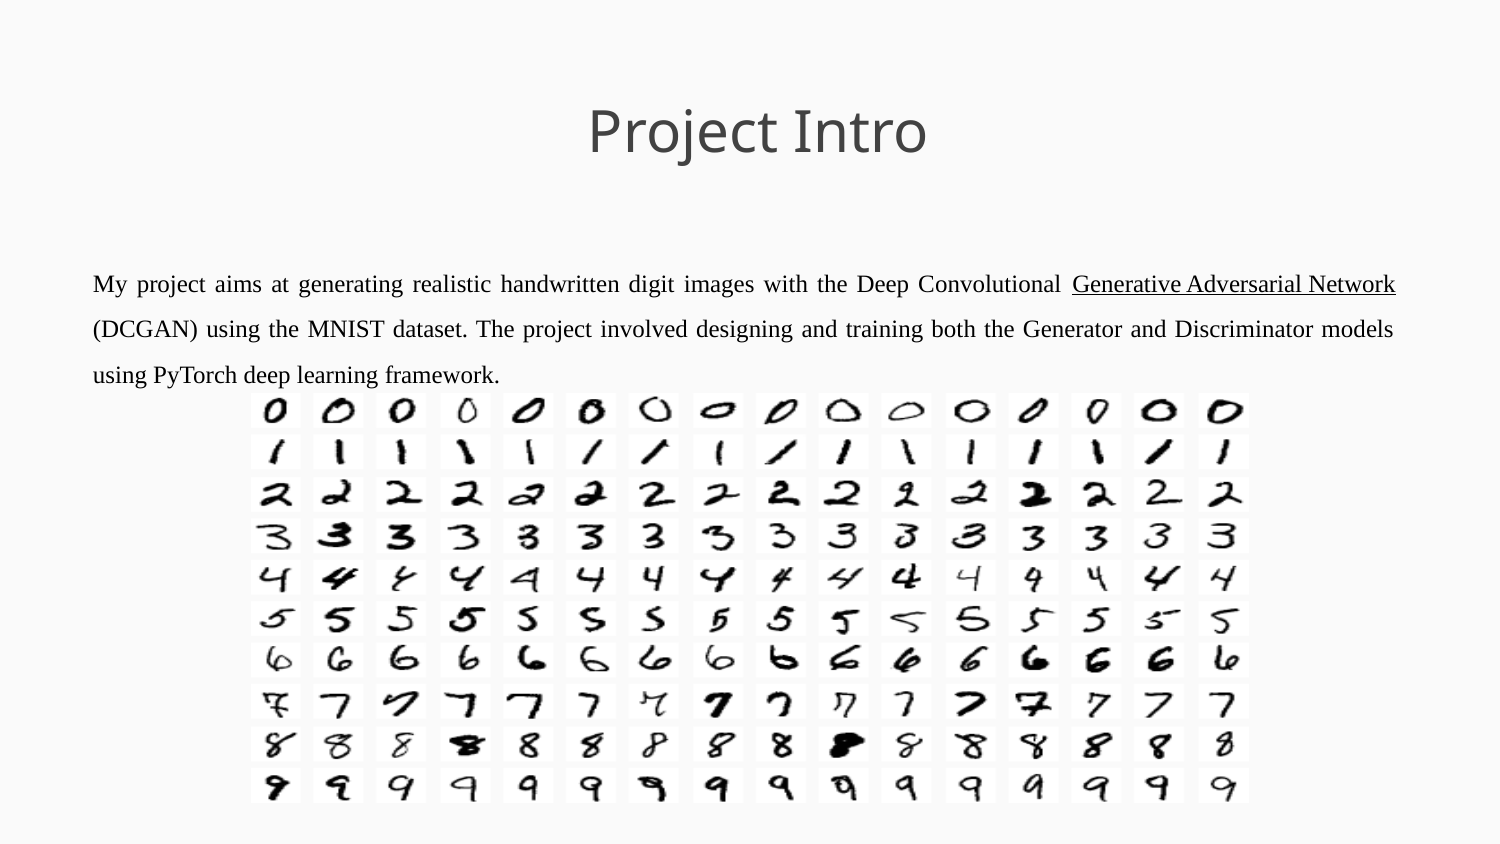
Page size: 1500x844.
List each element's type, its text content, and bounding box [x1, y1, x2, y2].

picture [251, 393, 1249, 803]
title Project Intro [59, 18, 1457, 179]
list My project aims at generating realistic handwritten digit images with the Deep Convolutional Generative Adversarial Network (DCGAN) using the MNIST dataset. The project involved designing and training both the Generator and Discriminator models using PyTorch deep learning framework. [78, 236, 1427, 831]
